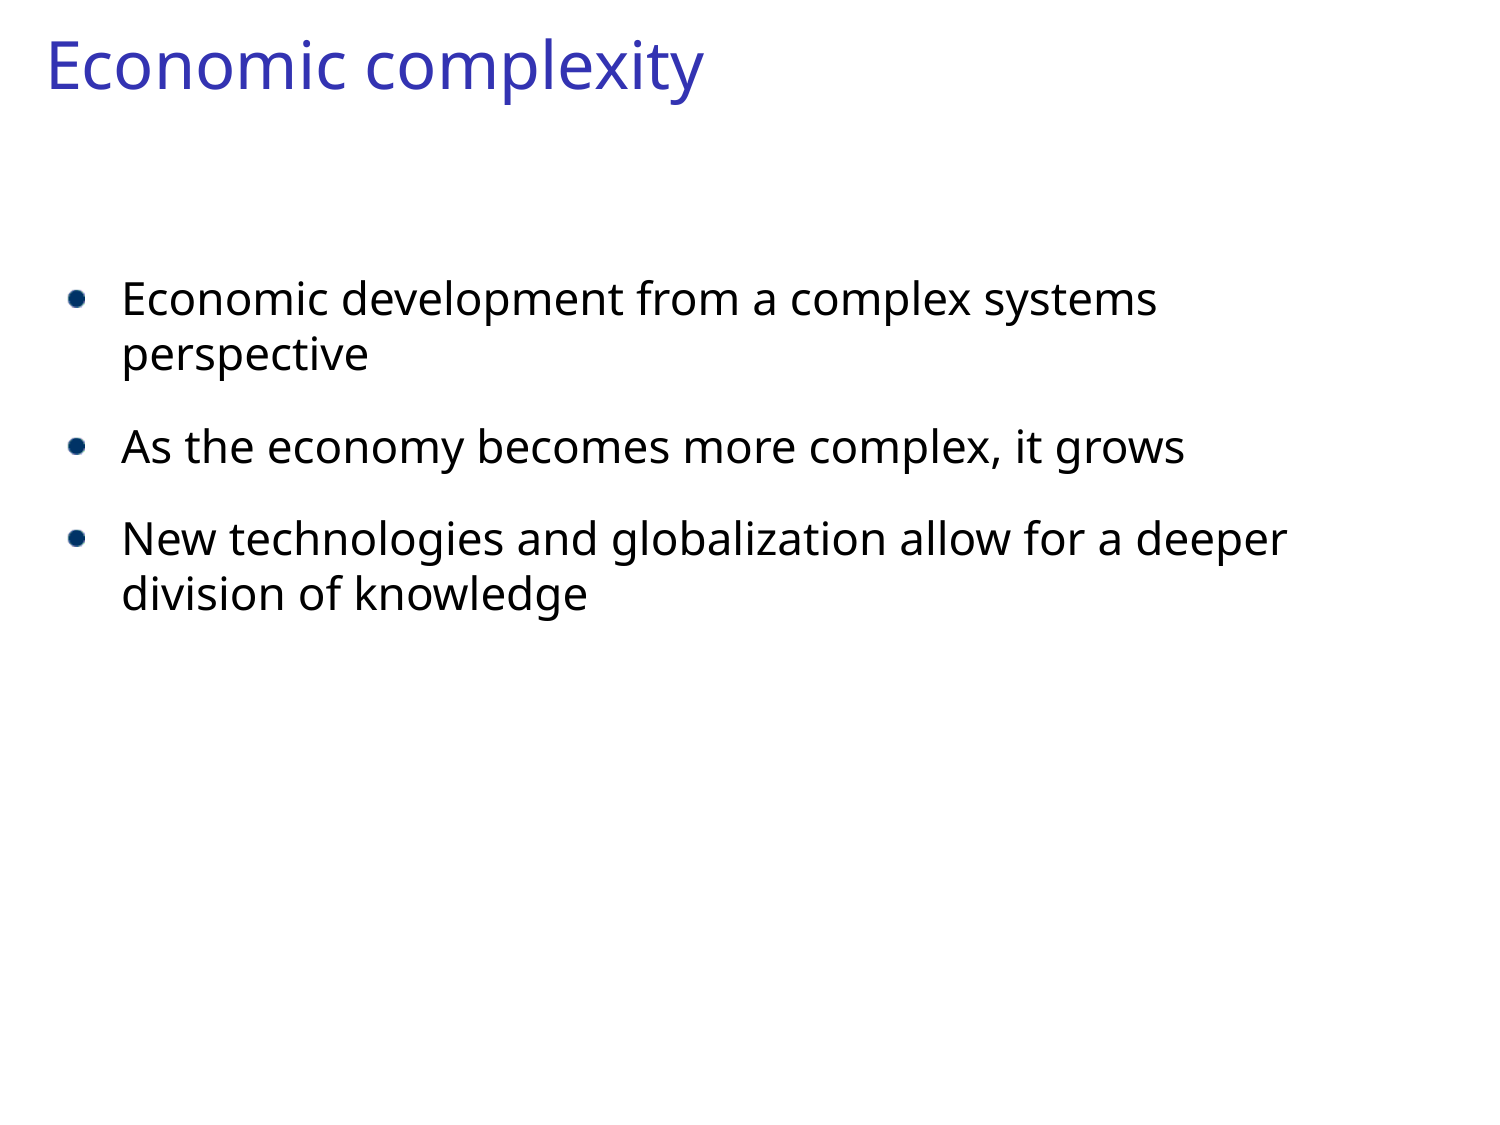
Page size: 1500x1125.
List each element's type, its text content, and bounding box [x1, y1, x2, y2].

picture [65, 287, 85, 308]
title Economic complexity [0, 0, 1463, 126]
picture [65, 527, 85, 547]
list Economic development from a complex systems perspective As the economy becomes more complex, it grows New technologies and globalization allow for a deeper division of knowledge [49, 262, 1426, 1088]
picture [65, 435, 85, 455]
